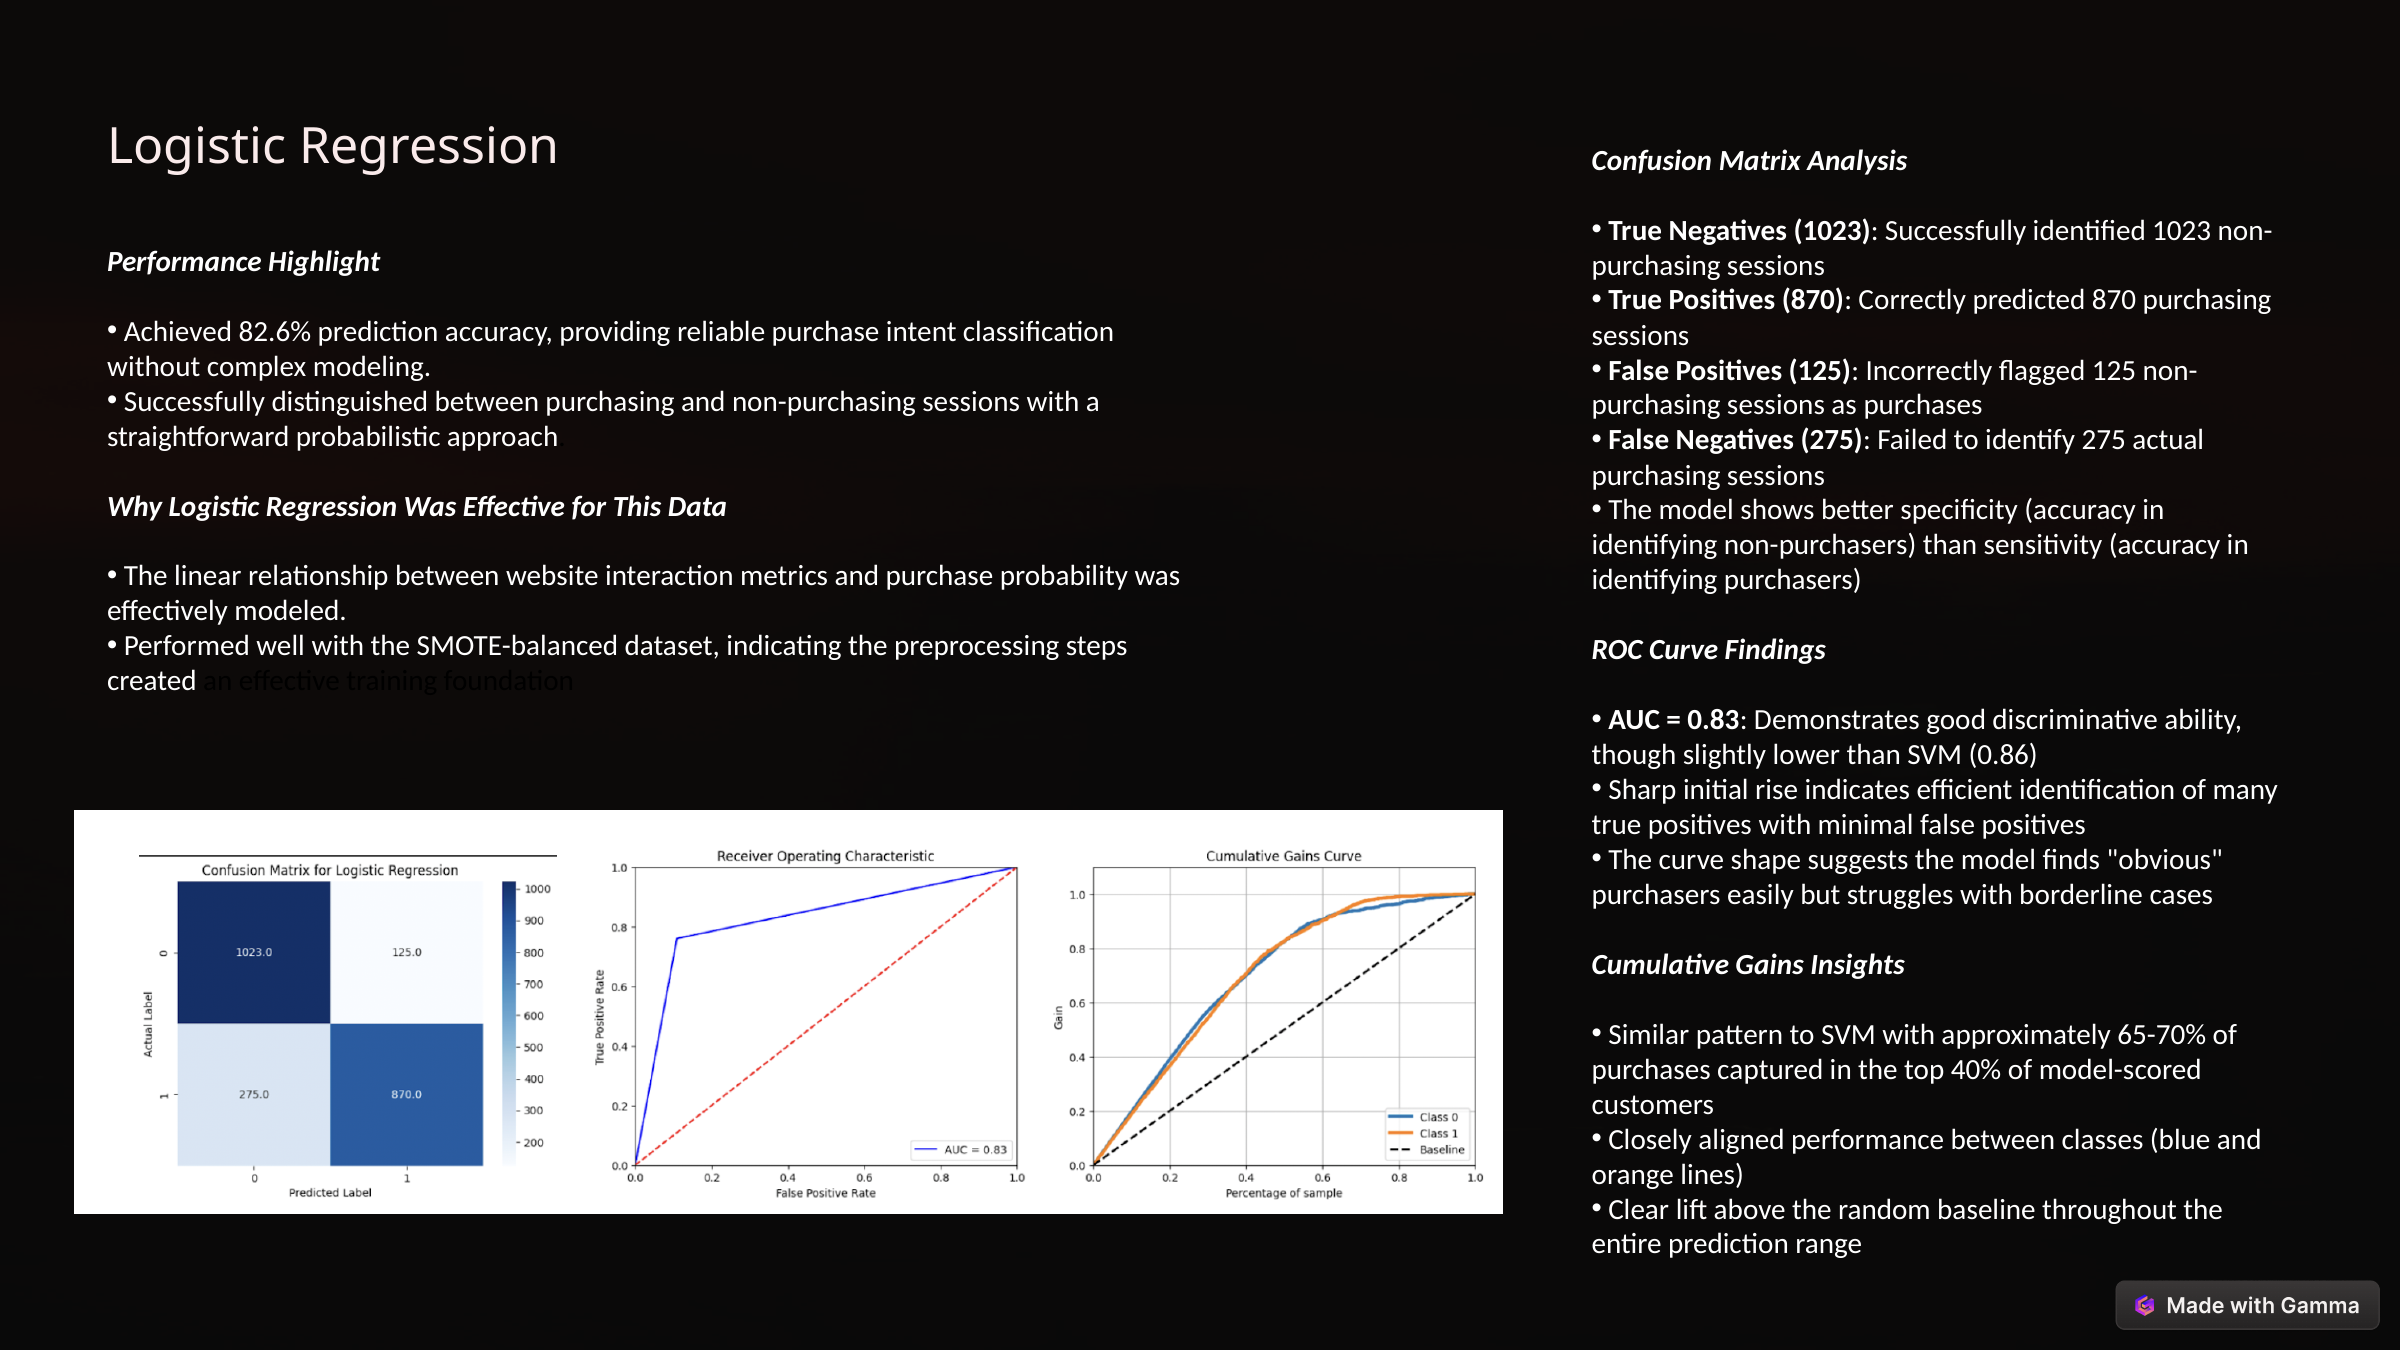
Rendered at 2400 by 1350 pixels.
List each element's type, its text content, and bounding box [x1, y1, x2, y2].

picture [2106, 1271, 2389, 1339]
text_box Confusion Matrix Analysis True Negatives (1023): Successfully identified 1023 non-purchasing sessions True Positives (870): Correctly predicted 870 purchasing sessions False Positives (125): Incorrectly flagged 125 non-purchasing sessions as purchases False Negatives (275): Failed to identify 275 actual purchasing sessions The model shows better specificity (accuracy in identifying non-purchasers) than sensitivity (accuracy in identifying purchasers) ROC Curve Findings AUC = 0.83: Demonstrates good discriminative ability, though slightly lower than SVM (0.86) Sharp initial rise indicates efficient identification of many true positives with minimal false positives The curve shape suggests the model finds "obvious" purchasers easily but struggles with borderline cases Cumulative Gains Insights Similar pattern to SVM with approximately 65-70% of purchases captured in the top 40% of model-scored customers Closely aligned performance between classes (blue and orange lines) Clear lift above the random baseline throughout the entire prediction range [1576, 133, 2303, 1303]
text_box Performance Highlight Achieved 82.6% prediction accuracy, providing reliable purchase intent classification without complex modeling. Successfully distinguished between purchasing and non-purchasing sessions with a straightforward probabilistic approach. Why Logistic Regression Was Effective for This Data The linear relationship between website interaction metrics and purchase probability was effectively modeled. Performed well with the SMOTE-balanced dataset, indicating the preprocessing steps created an effective training foundation [92, 234, 1203, 704]
picture [73, 809, 1503, 1214]
text_box Logistic Regression [92, 87, 1292, 182]
